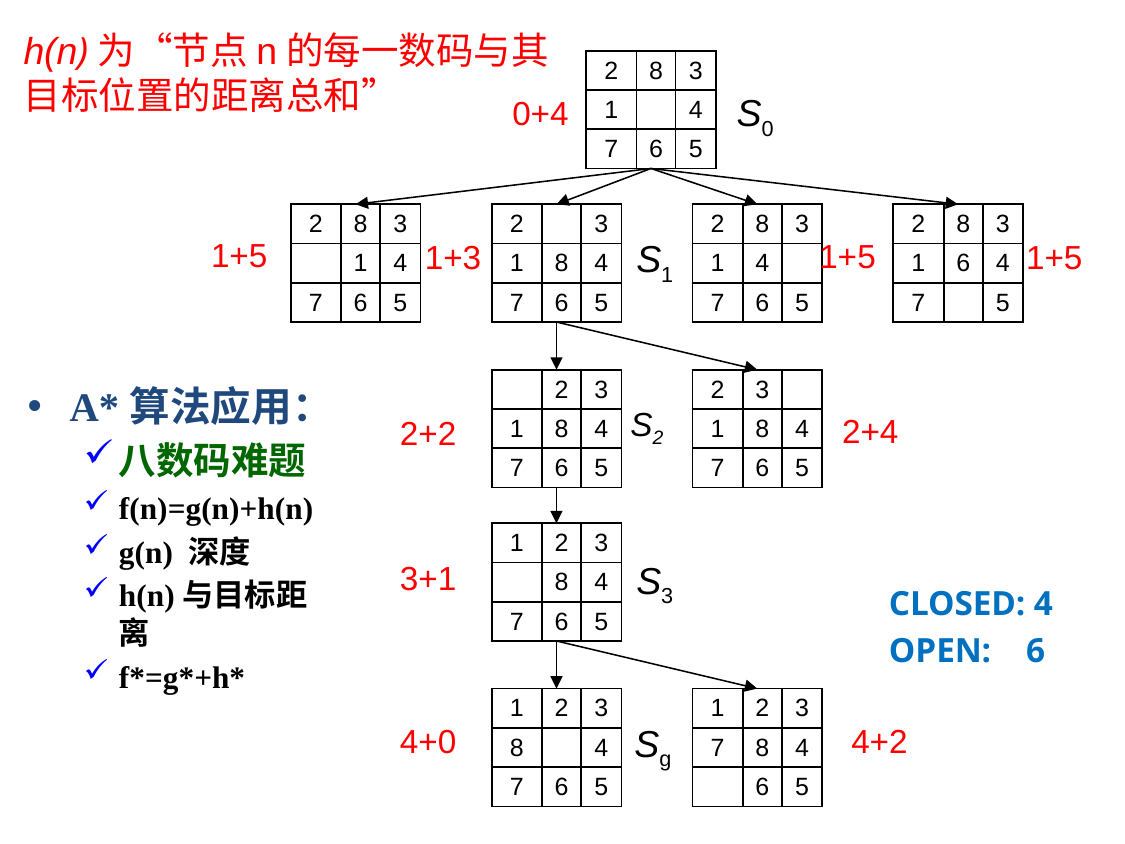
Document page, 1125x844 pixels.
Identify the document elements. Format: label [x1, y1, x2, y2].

table_cell [783, 449, 821, 487]
list [12, 373, 350, 713]
text_box [385, 712, 486, 768]
table_cell [493, 768, 541, 806]
table_header [342, 205, 379, 243]
table_header [582, 205, 621, 243]
table_cell [582, 768, 621, 806]
text_box [721, 81, 805, 148]
table_cell [582, 563, 621, 601]
table_header [693, 371, 742, 408]
table_cell [604, 91, 636, 128]
text_box [619, 712, 703, 779]
table_header [783, 689, 821, 727]
table_cell [582, 449, 621, 487]
text_box [355, 174, 959, 205]
table_cell [676, 91, 715, 128]
table_cell [693, 449, 742, 487]
table_header [676, 52, 715, 89]
table_header [984, 205, 1022, 243]
table_cell [543, 603, 580, 640]
table_header [381, 205, 420, 243]
text_box [385, 549, 486, 604]
table_cell [783, 244, 804, 282]
table_cell [699, 410, 742, 447]
table_header [543, 689, 580, 727]
table_cell [703, 729, 742, 766]
table_cell [342, 284, 379, 321]
table_header [543, 205, 580, 243]
table_header [783, 205, 821, 243]
table_header [292, 205, 340, 243]
table_header [693, 689, 742, 727]
table_cell [493, 284, 541, 321]
text_box [836, 712, 959, 768]
table_cell [744, 729, 781, 766]
text_box [196, 227, 315, 282]
table_cell [543, 410, 580, 447]
table_cell [984, 284, 1022, 321]
table_cell [744, 410, 781, 447]
table_header [493, 524, 541, 562]
table_header [493, 205, 541, 228]
table_header [582, 524, 621, 562]
table_cell [543, 729, 580, 766]
table_header [493, 689, 541, 727]
table_cell [894, 284, 943, 321]
table_cell [582, 284, 621, 321]
table_header [783, 371, 821, 408]
table_cell [693, 284, 742, 321]
table_header [582, 371, 621, 408]
text_box [621, 227, 705, 294]
text_box [827, 402, 941, 458]
table_cell [783, 729, 821, 766]
table_cell [637, 130, 675, 168]
table_cell [582, 729, 619, 766]
table_header [744, 205, 781, 243]
table_cell [381, 244, 410, 282]
table_cell [315, 244, 340, 282]
table_header [744, 689, 781, 727]
table_cell [945, 284, 982, 321]
table_cell [493, 410, 541, 447]
table_cell [543, 449, 580, 487]
table_header [493, 371, 541, 408]
table_header [693, 205, 742, 243]
text_box [8, 19, 604, 140]
table_cell [984, 244, 1011, 282]
table_cell [582, 603, 621, 640]
text_box [1011, 229, 1103, 284]
text_box [556, 327, 758, 370]
table_cell [783, 284, 821, 321]
table_cell [899, 244, 943, 282]
table_cell [582, 244, 621, 282]
table_cell [543, 563, 580, 601]
text_box [556, 646, 758, 689]
table_cell [493, 603, 541, 640]
table_cell [493, 729, 541, 766]
table_header [637, 52, 675, 89]
table_cell [744, 284, 781, 321]
table_header [587, 52, 636, 89]
table_header [543, 371, 580, 408]
table_cell [543, 244, 580, 282]
table_cell [693, 768, 742, 806]
table_cell [705, 244, 742, 282]
table_cell [587, 130, 636, 168]
table_cell [637, 91, 675, 128]
table_cell [783, 768, 821, 806]
table_cell [493, 563, 541, 601]
table_header [894, 205, 943, 243]
table_cell [582, 410, 615, 447]
table_cell [744, 768, 781, 806]
table_header [543, 524, 580, 562]
table_cell [676, 130, 715, 168]
text_box [874, 582, 1125, 677]
table_cell [945, 244, 982, 282]
table_header [744, 371, 781, 408]
table_cell [381, 284, 420, 321]
table_cell [744, 244, 781, 282]
table_header [582, 689, 621, 727]
table_cell [493, 449, 541, 487]
text_box [621, 549, 705, 616]
text_box [615, 395, 699, 456]
table_cell [543, 768, 580, 806]
table_cell [783, 410, 821, 447]
table_cell [744, 449, 781, 487]
table_cell [292, 284, 340, 321]
table_cell [543, 284, 580, 321]
text_box [804, 227, 899, 283]
text_box [385, 404, 486, 460]
table_cell [342, 244, 379, 282]
table_header [945, 205, 982, 243]
text_box [410, 228, 541, 284]
